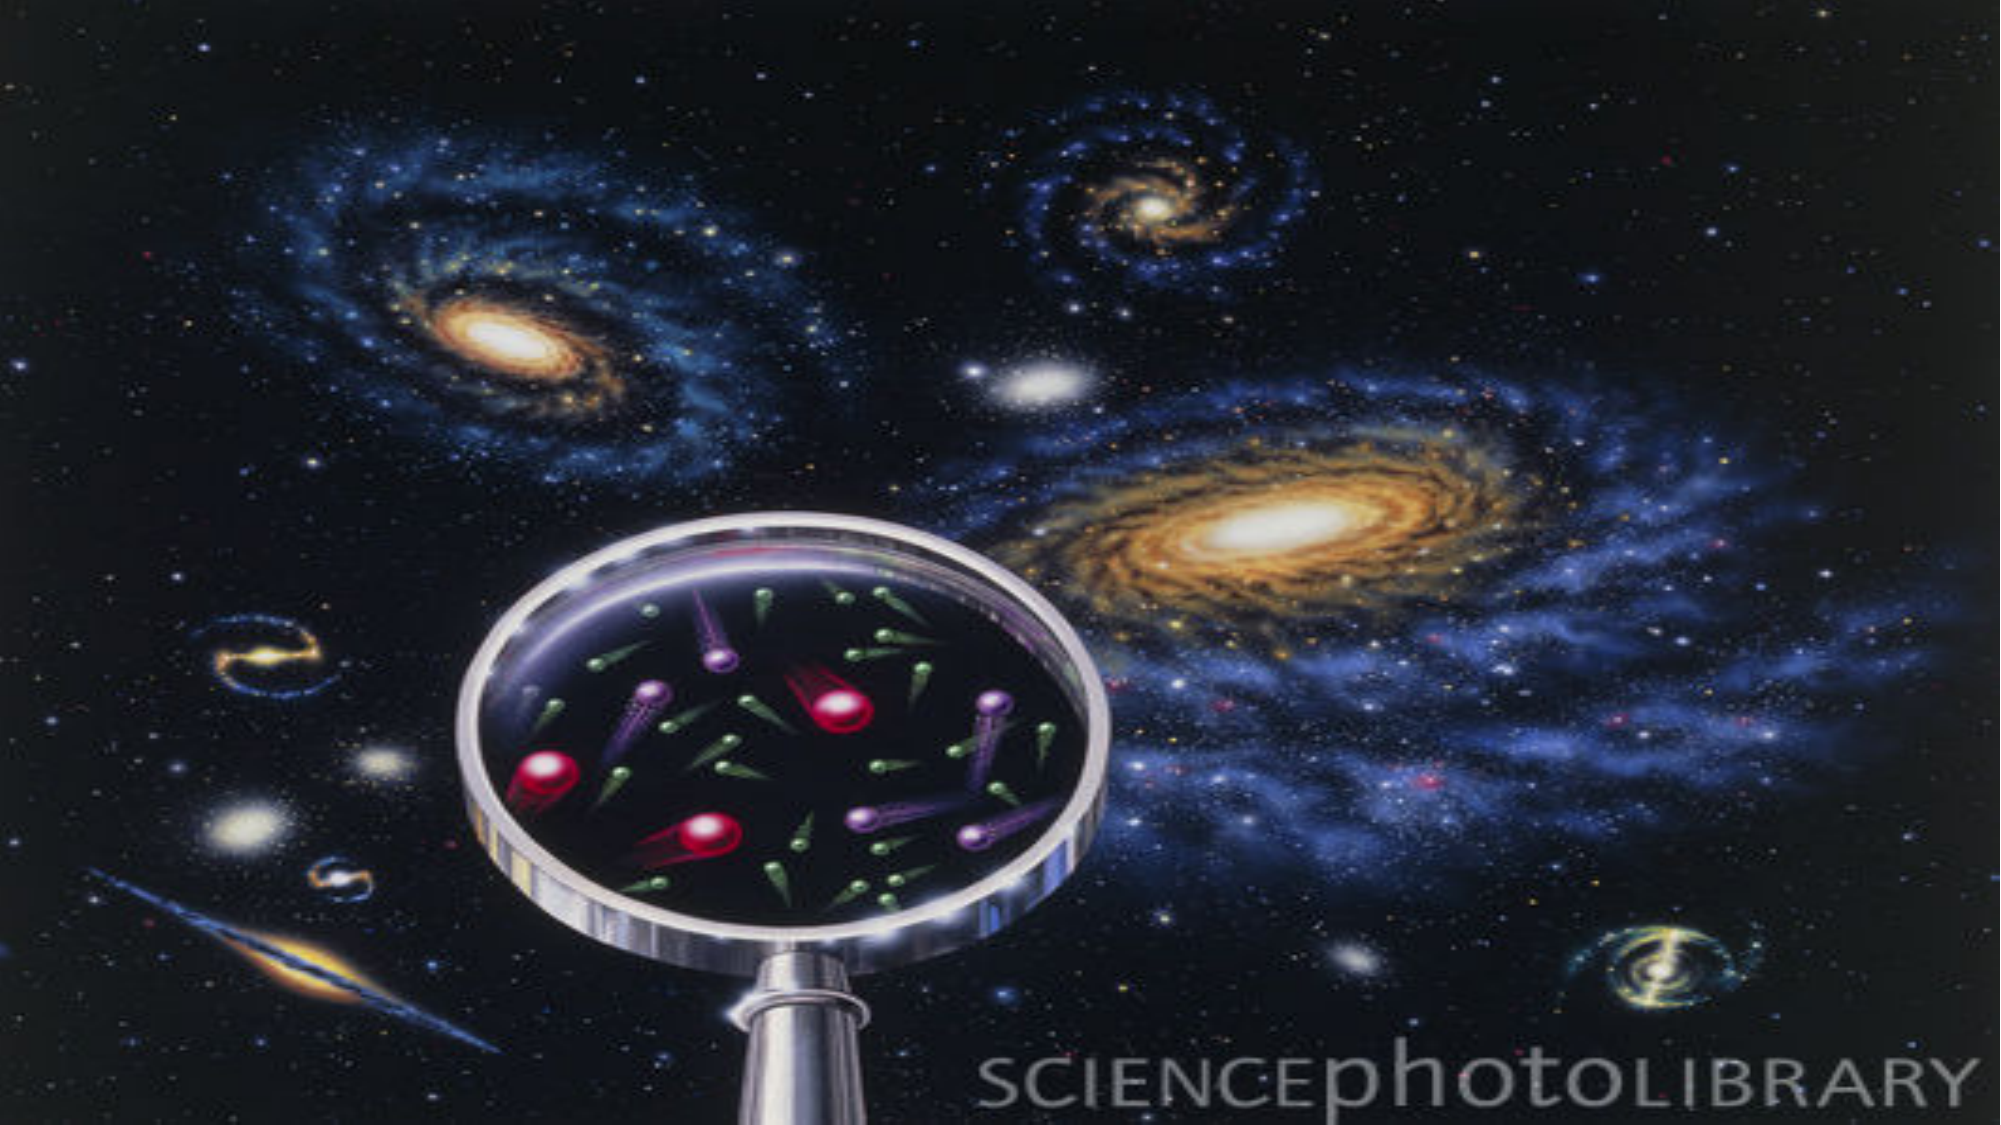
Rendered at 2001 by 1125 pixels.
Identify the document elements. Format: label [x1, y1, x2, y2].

list [0, 0, 2000, 1125]
